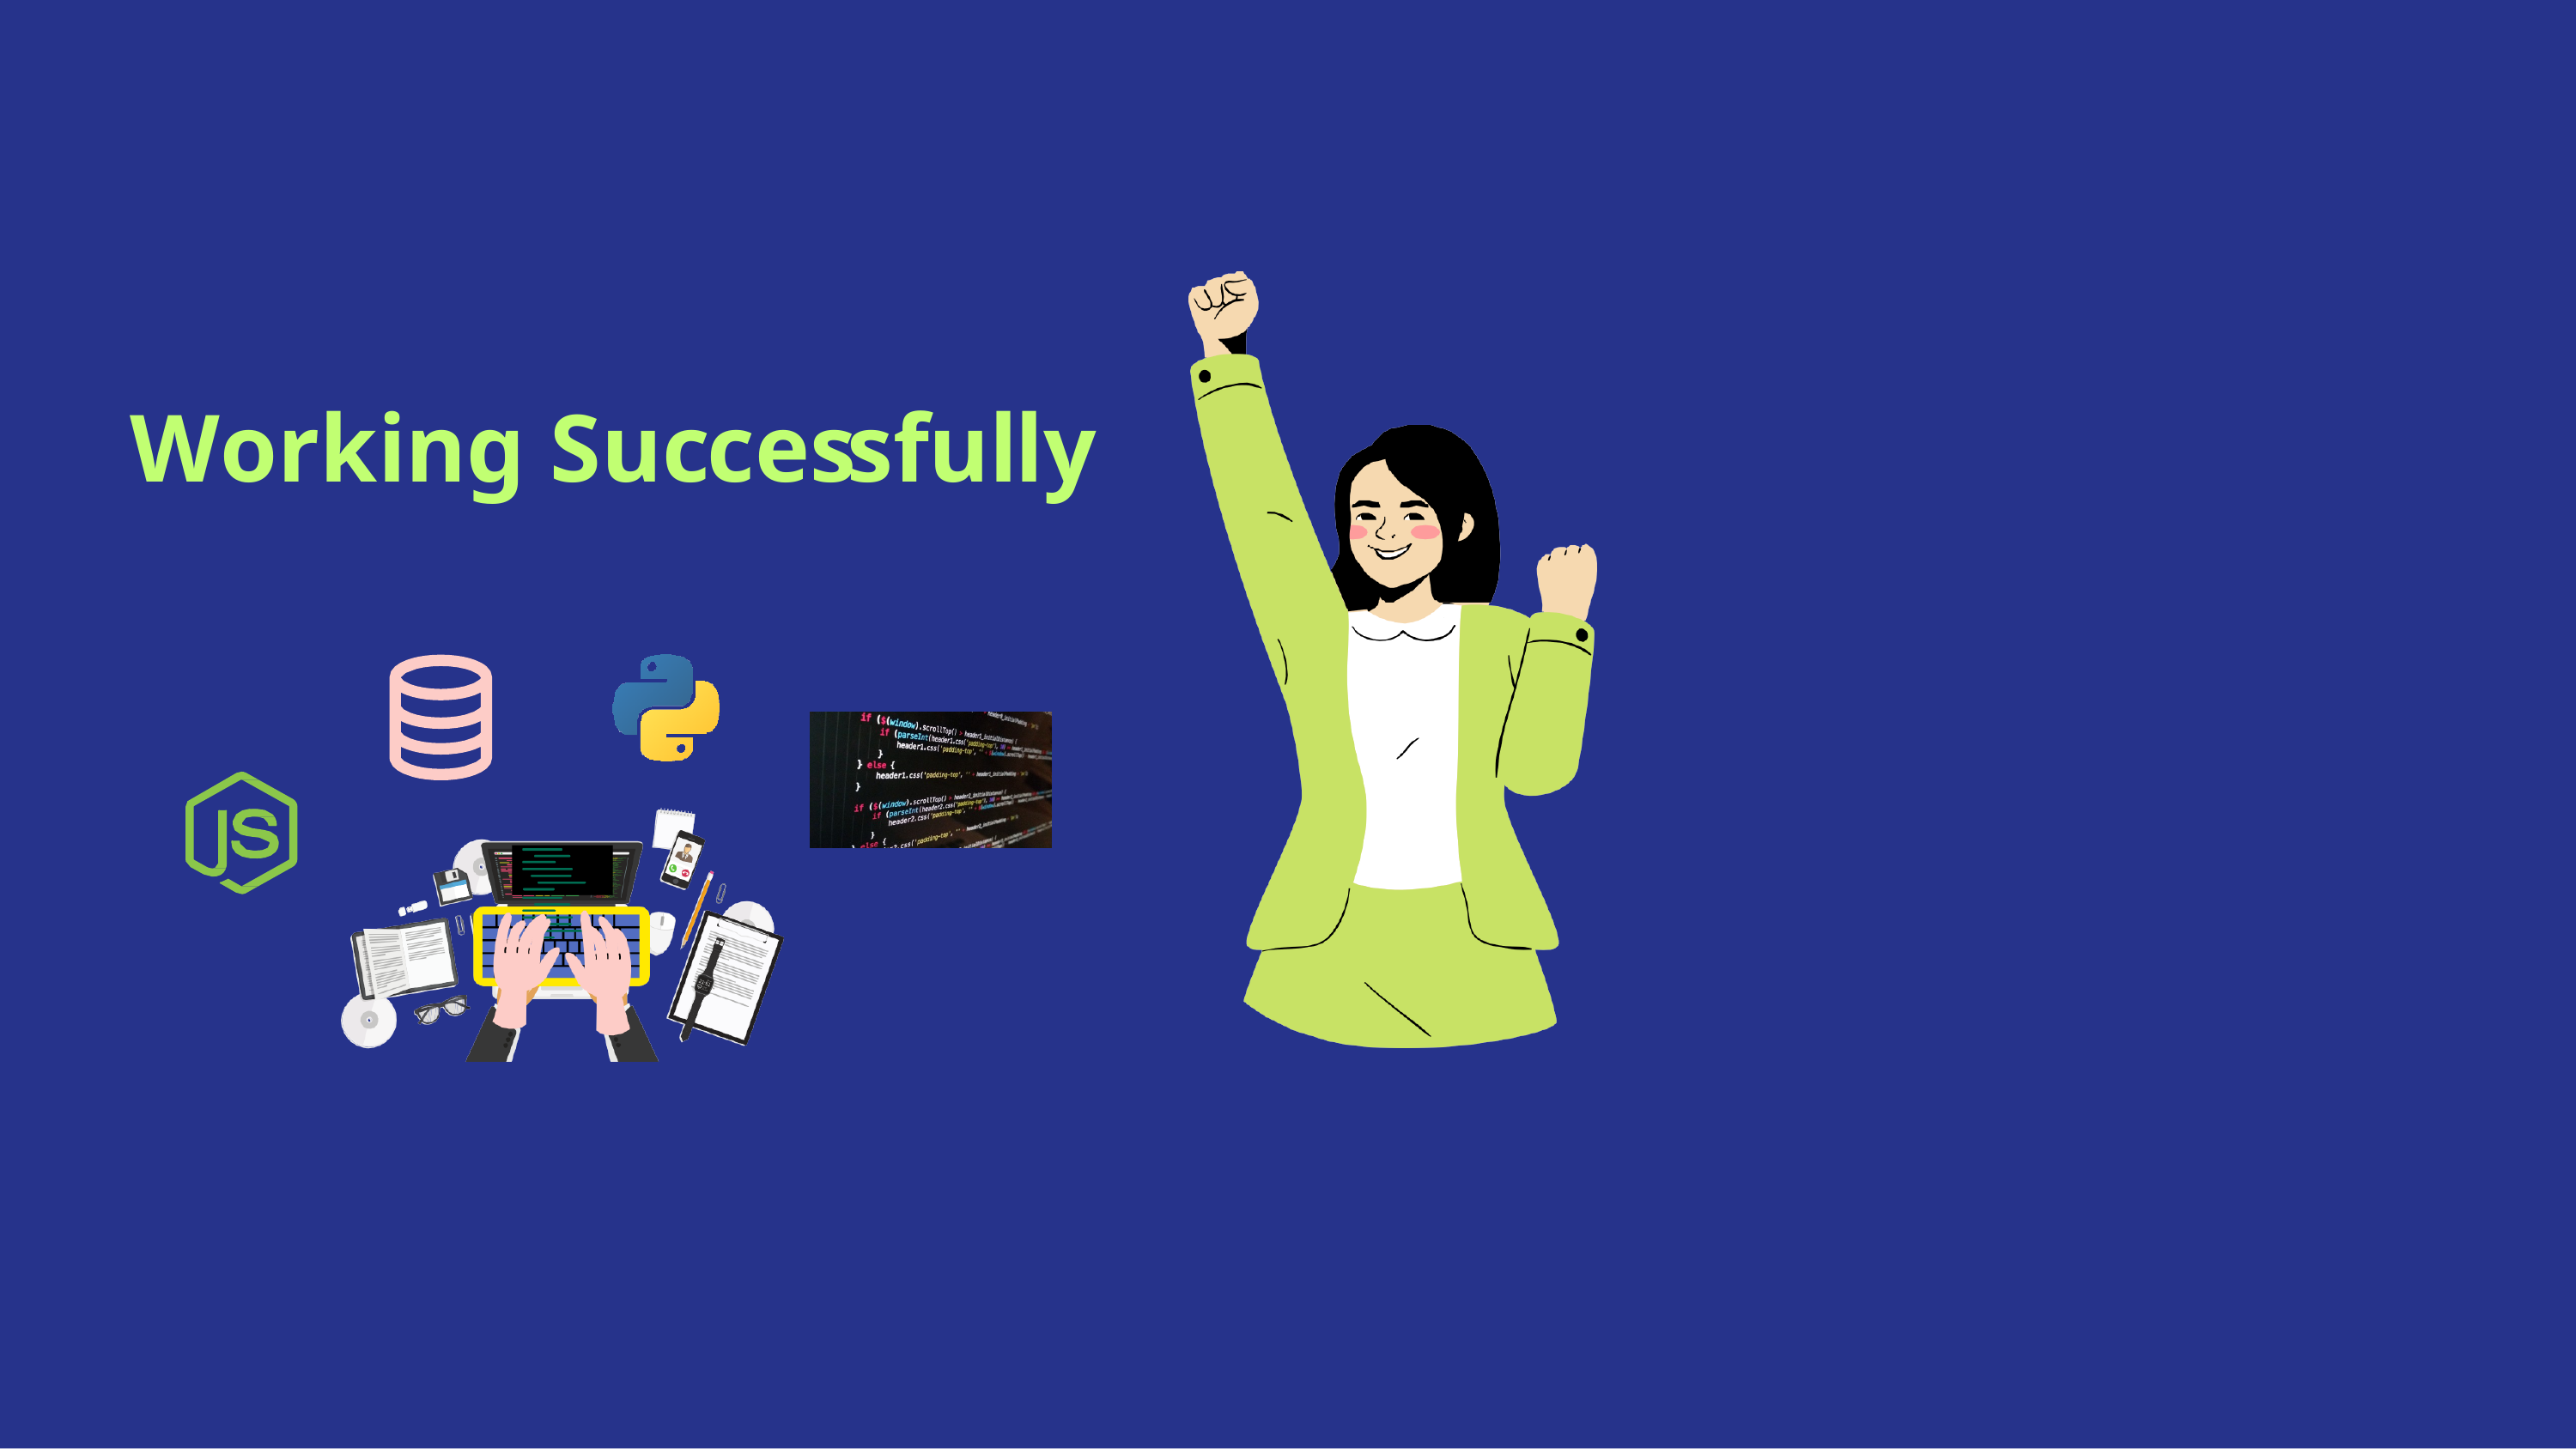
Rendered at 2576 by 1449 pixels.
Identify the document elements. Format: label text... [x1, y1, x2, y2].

text_box [185, 771, 298, 894]
picture [612, 654, 720, 761]
picture [341, 808, 785, 1062]
picture [1188, 270, 1597, 1049]
title Working Successfully [128, 387, 1097, 632]
text_box [389, 654, 493, 780]
picture [809, 712, 1052, 848]
